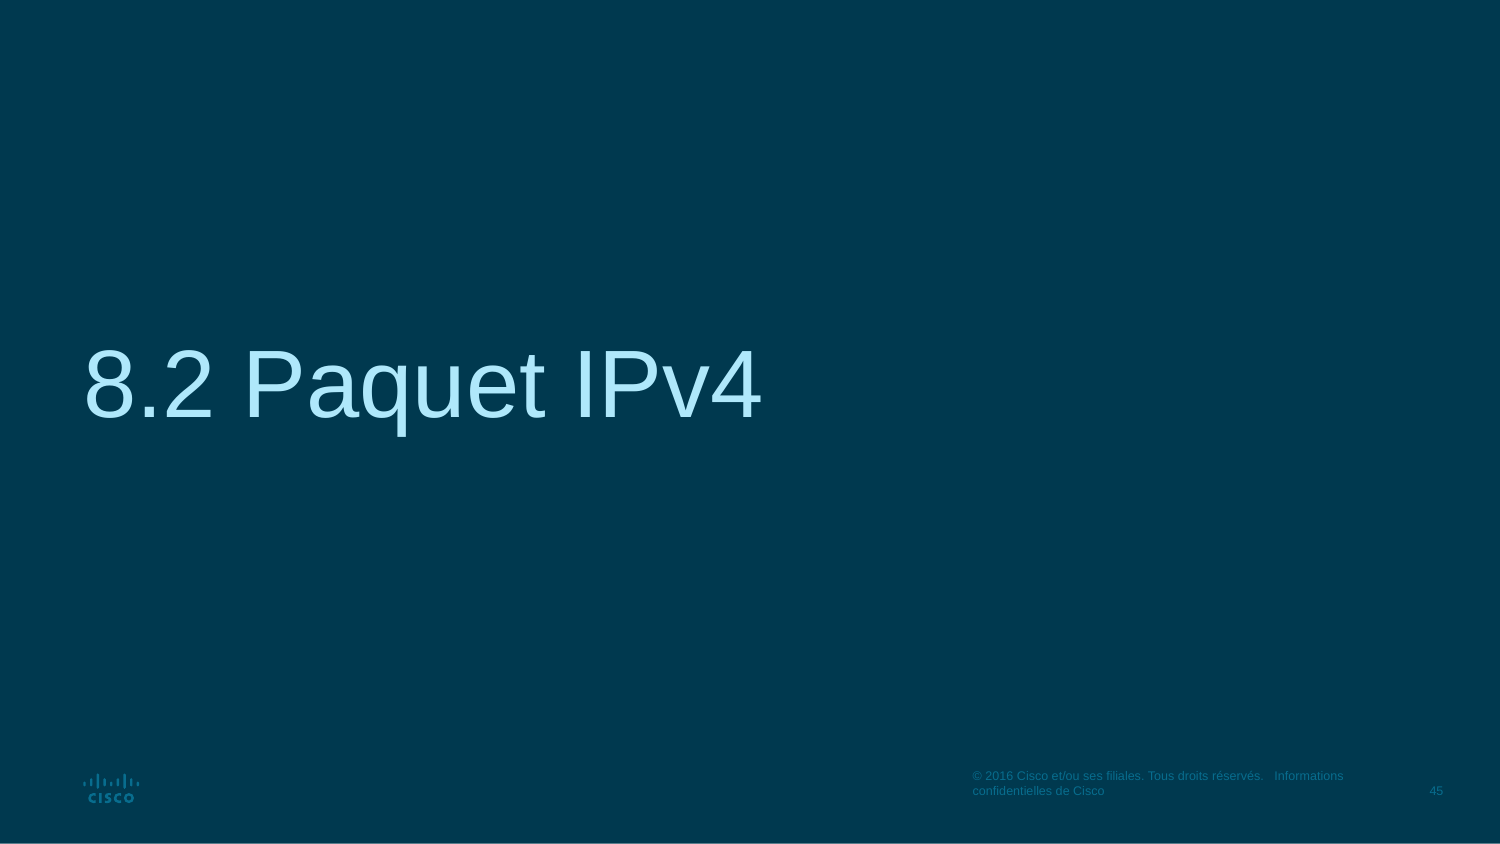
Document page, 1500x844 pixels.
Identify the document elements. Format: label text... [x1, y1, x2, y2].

title 8.2 Paquet IPv4 [68, 150, 1315, 446]
